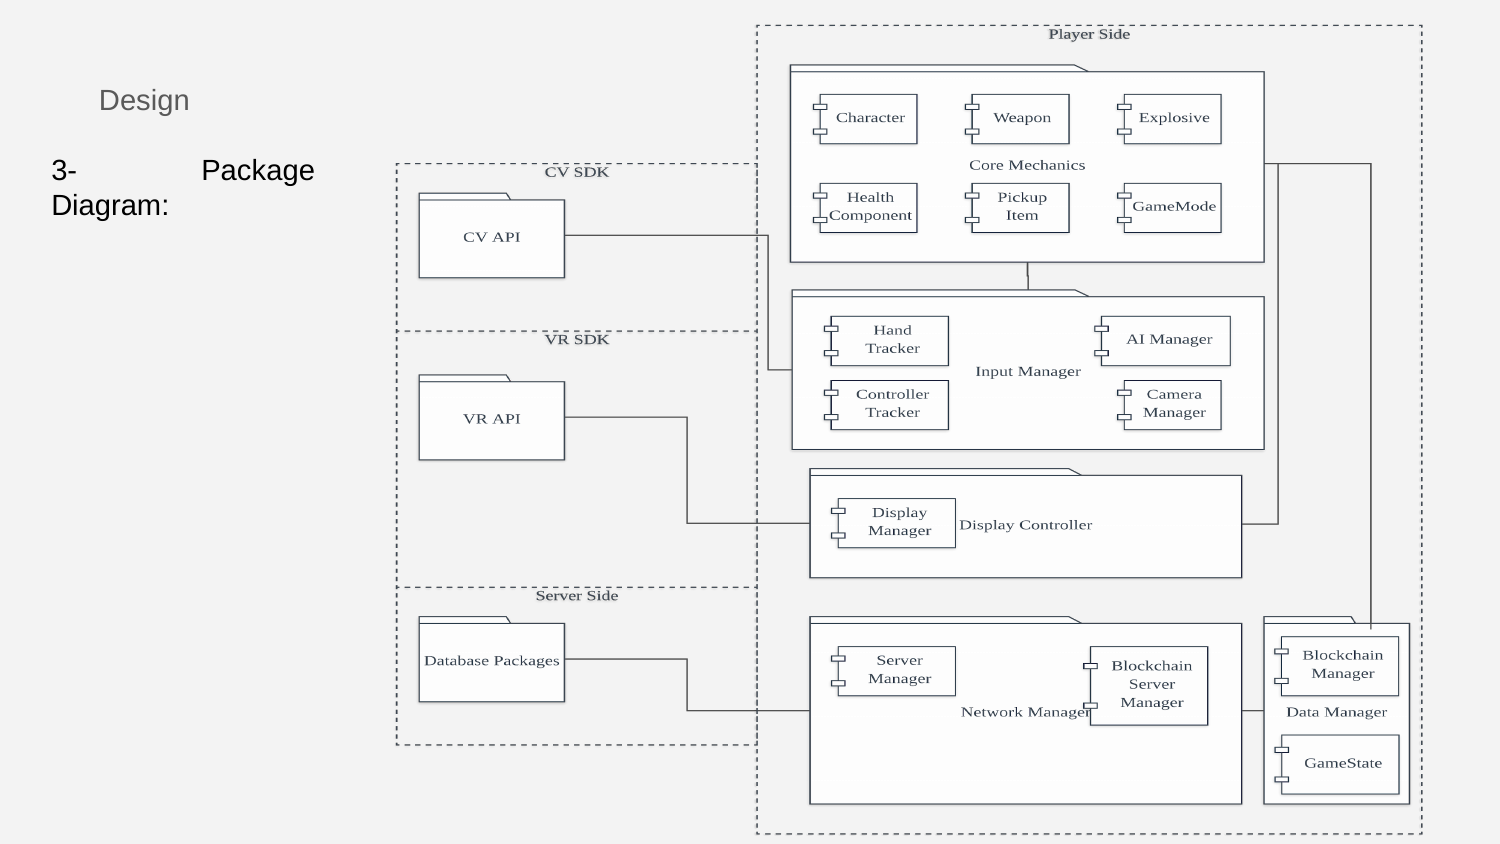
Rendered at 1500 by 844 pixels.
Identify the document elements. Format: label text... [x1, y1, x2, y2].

title 3- Package Diagram: [36, 136, 378, 203]
subtitle Design [71, 65, 218, 125]
picture [383, 15, 1436, 844]
